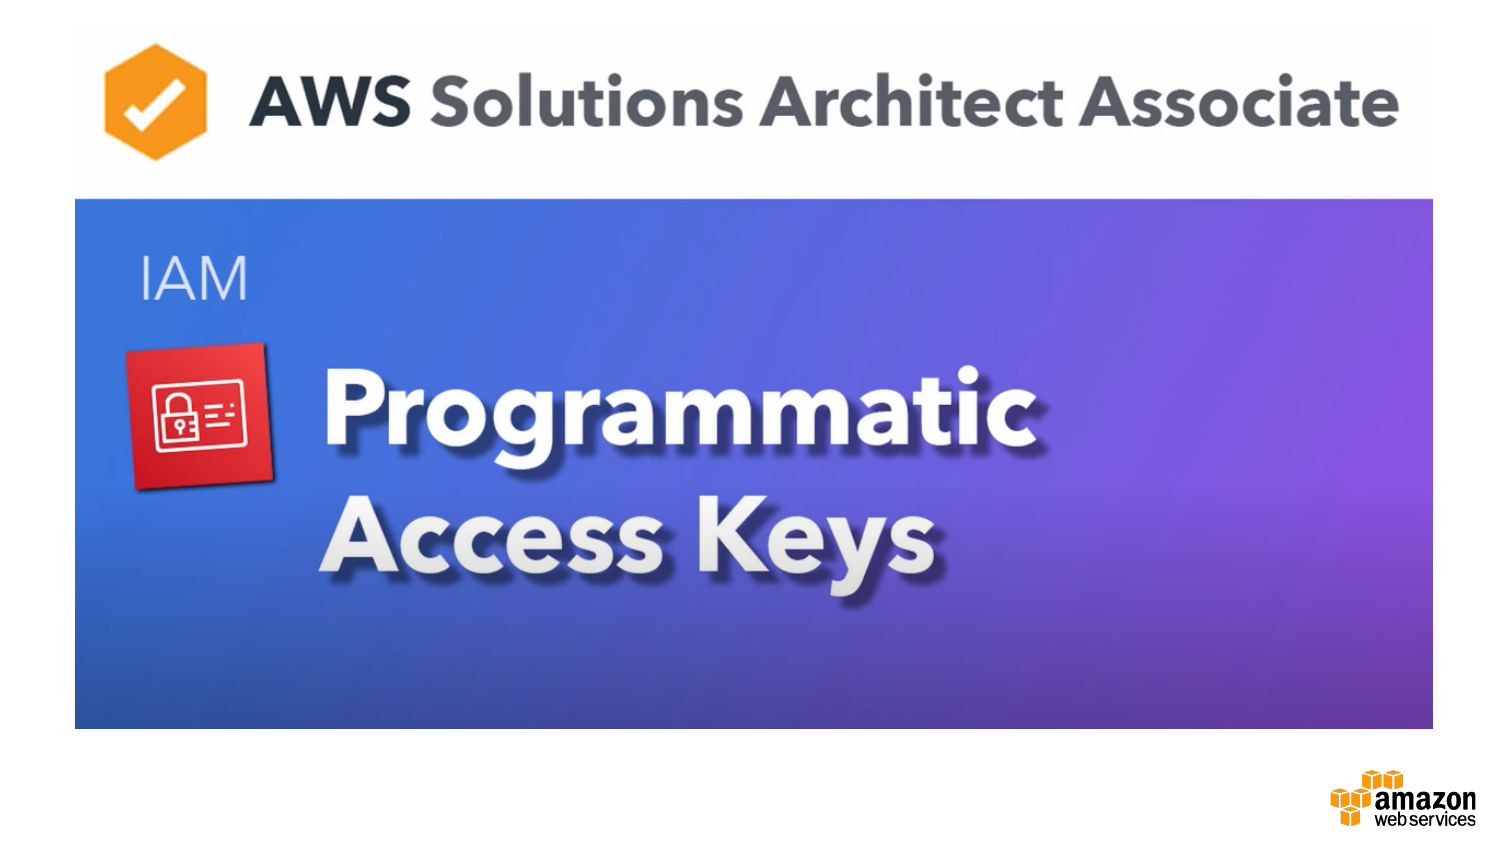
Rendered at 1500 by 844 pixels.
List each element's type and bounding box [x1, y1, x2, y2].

picture [75, 23, 1433, 729]
